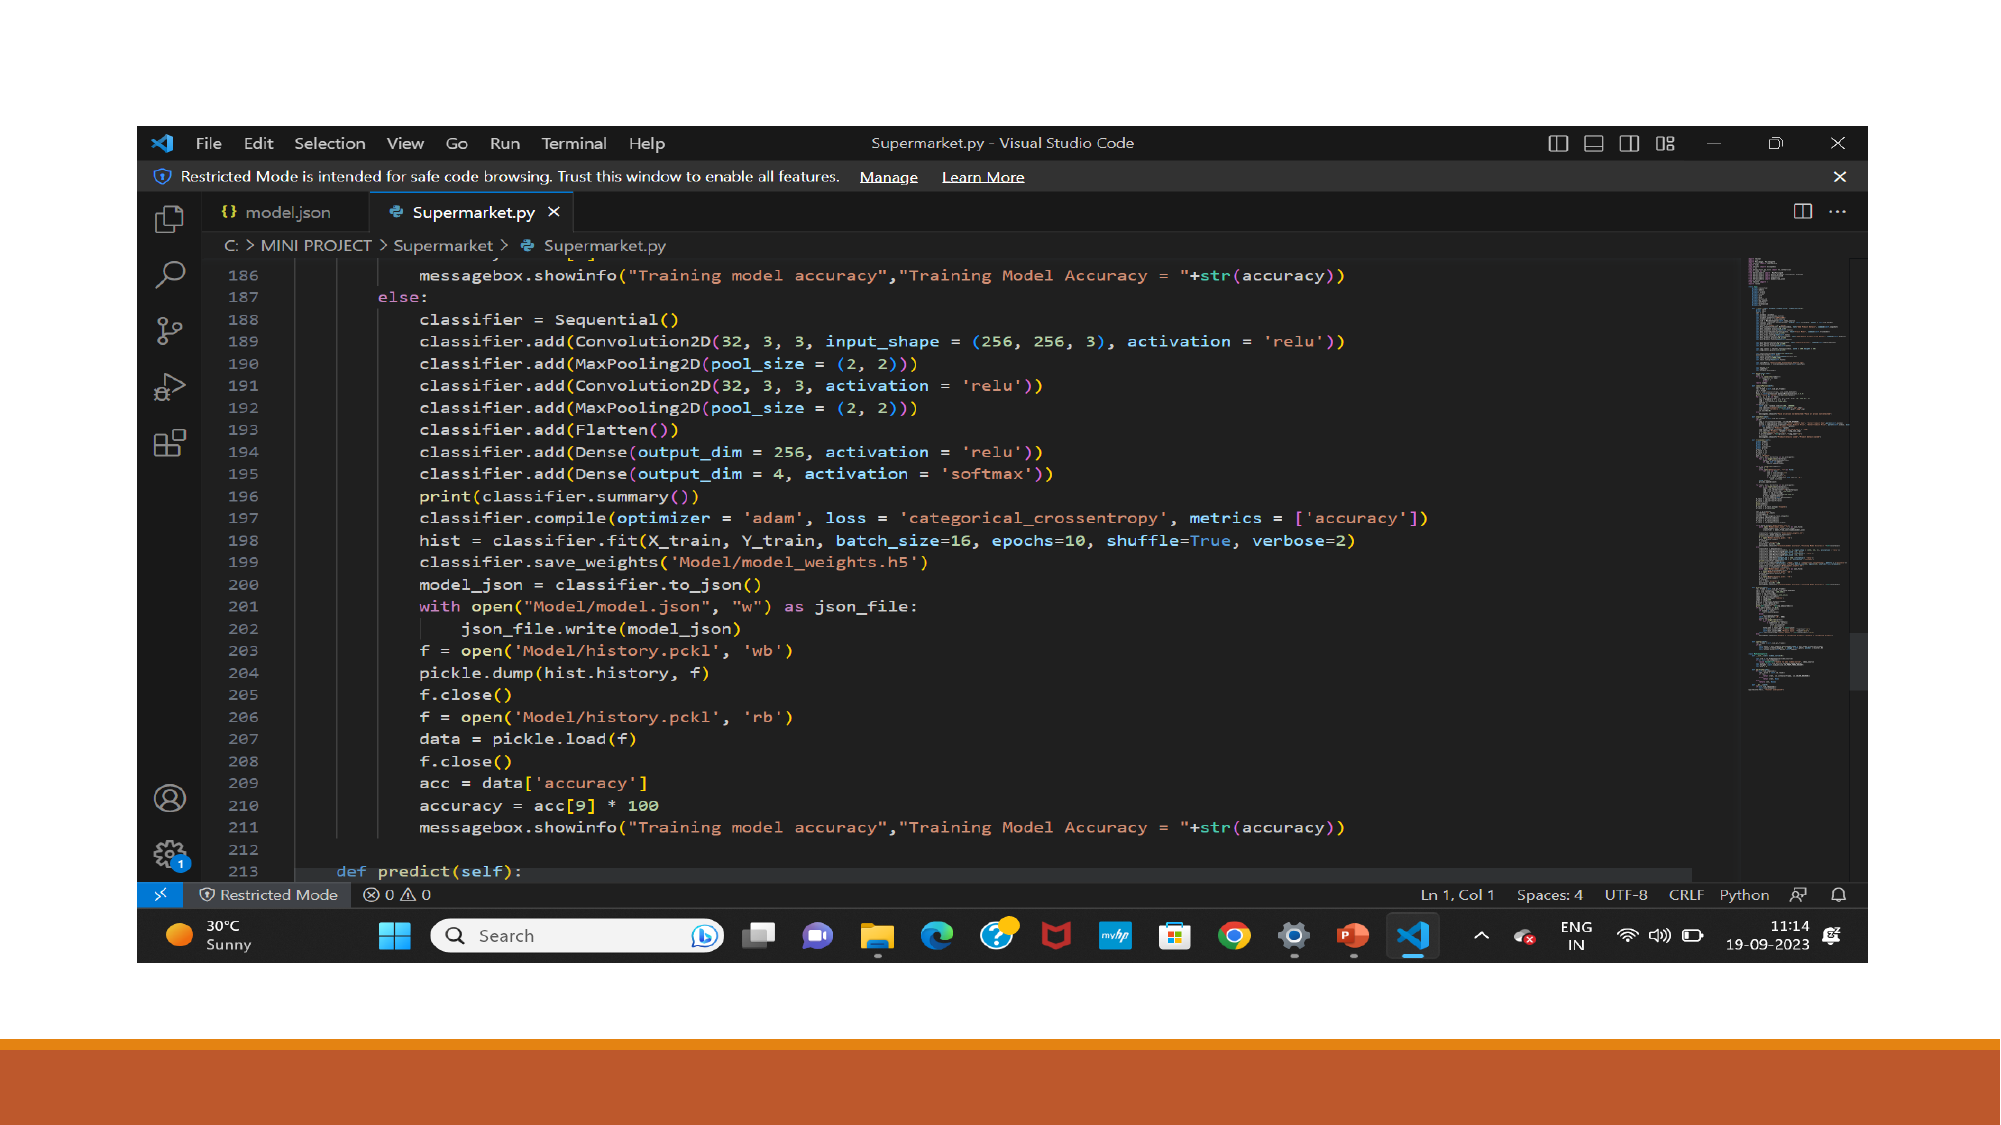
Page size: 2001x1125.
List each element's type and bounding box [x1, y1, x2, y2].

list [136, 126, 1869, 964]
